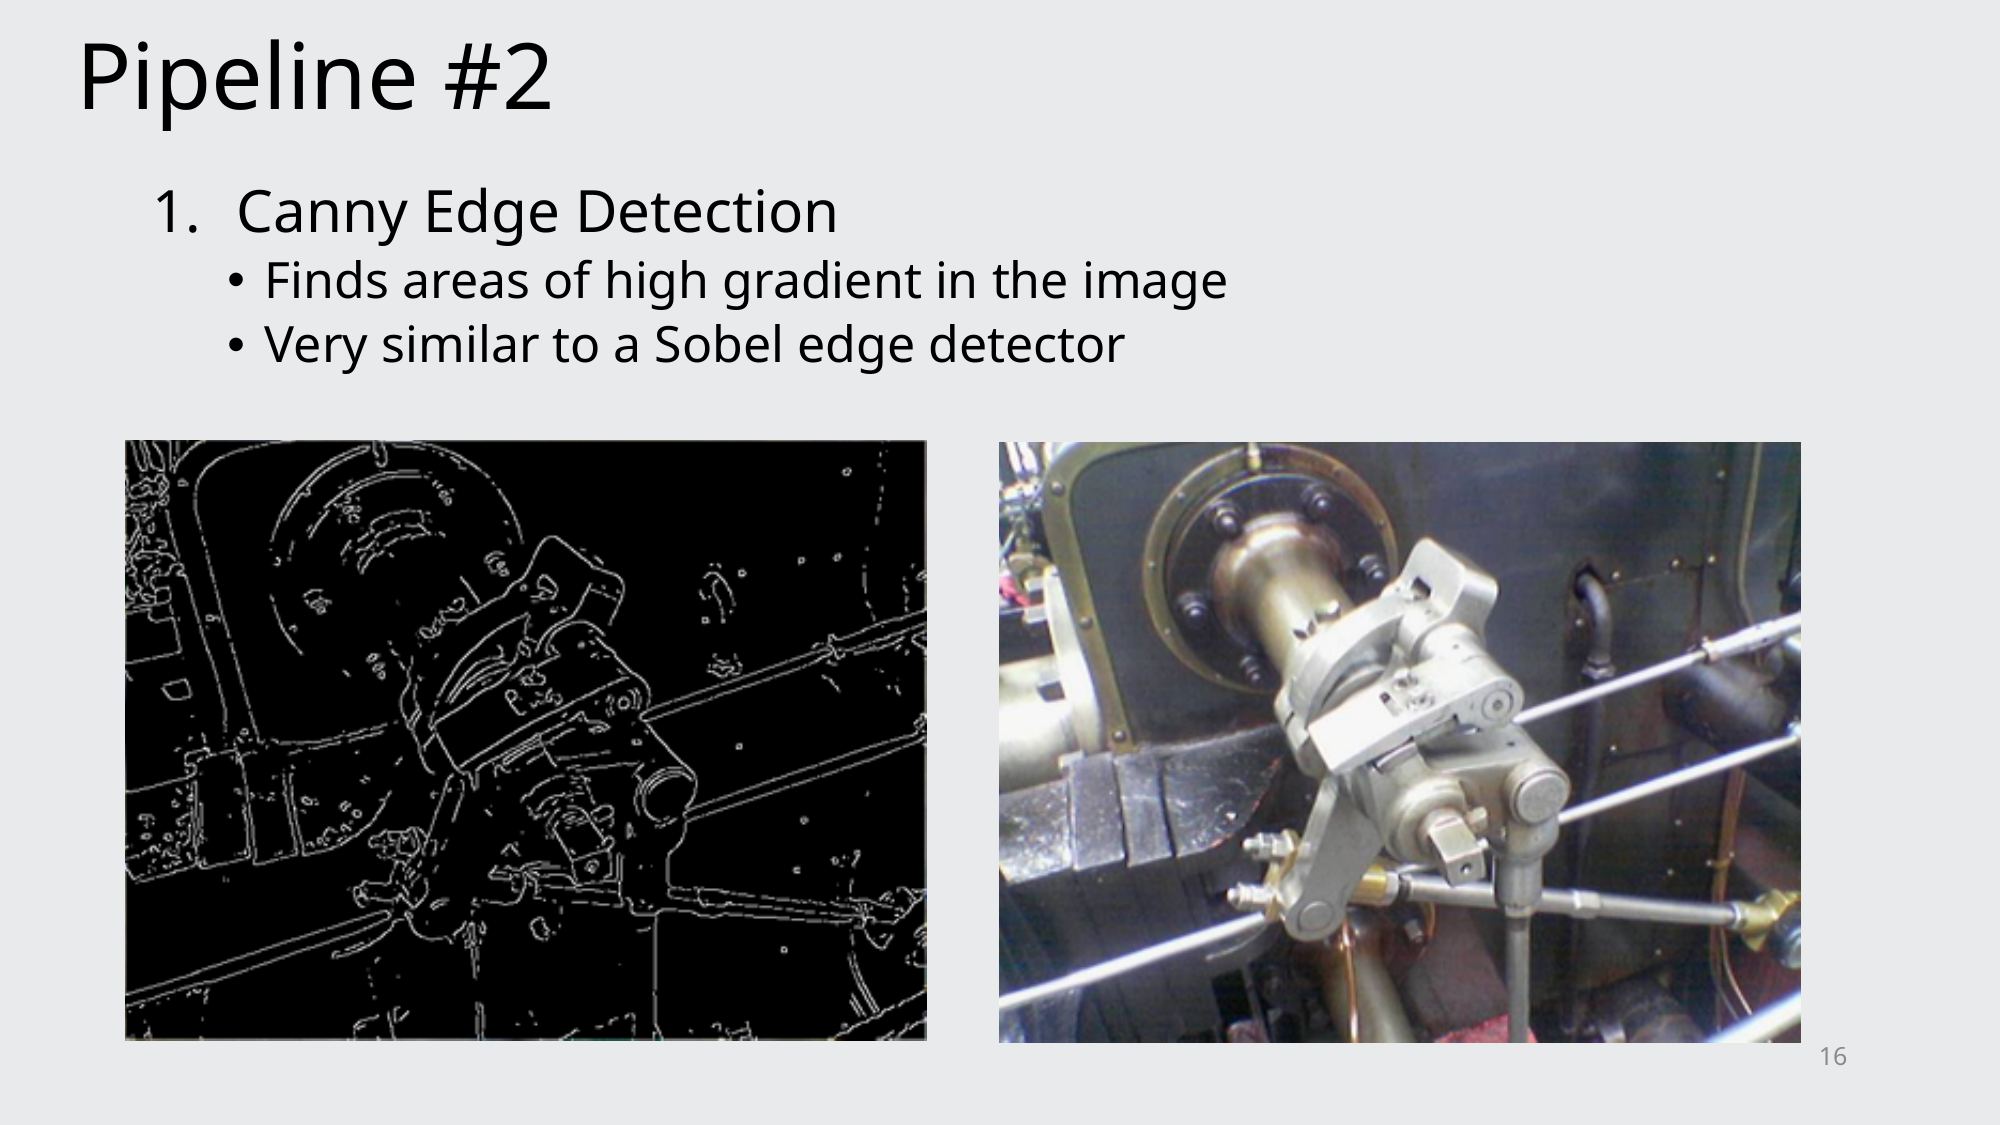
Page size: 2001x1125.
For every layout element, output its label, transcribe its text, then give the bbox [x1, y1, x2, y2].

list Canny Edge Detection Finds areas of high gradient in the image Very similar to a Sobel edge detector [137, 174, 1863, 951]
slide_number 16 [1412, 1042, 1863, 1103]
picture [999, 442, 1801, 1043]
picture [125, 440, 927, 1041]
title Pipeline #2 [61, 15, 1939, 144]
